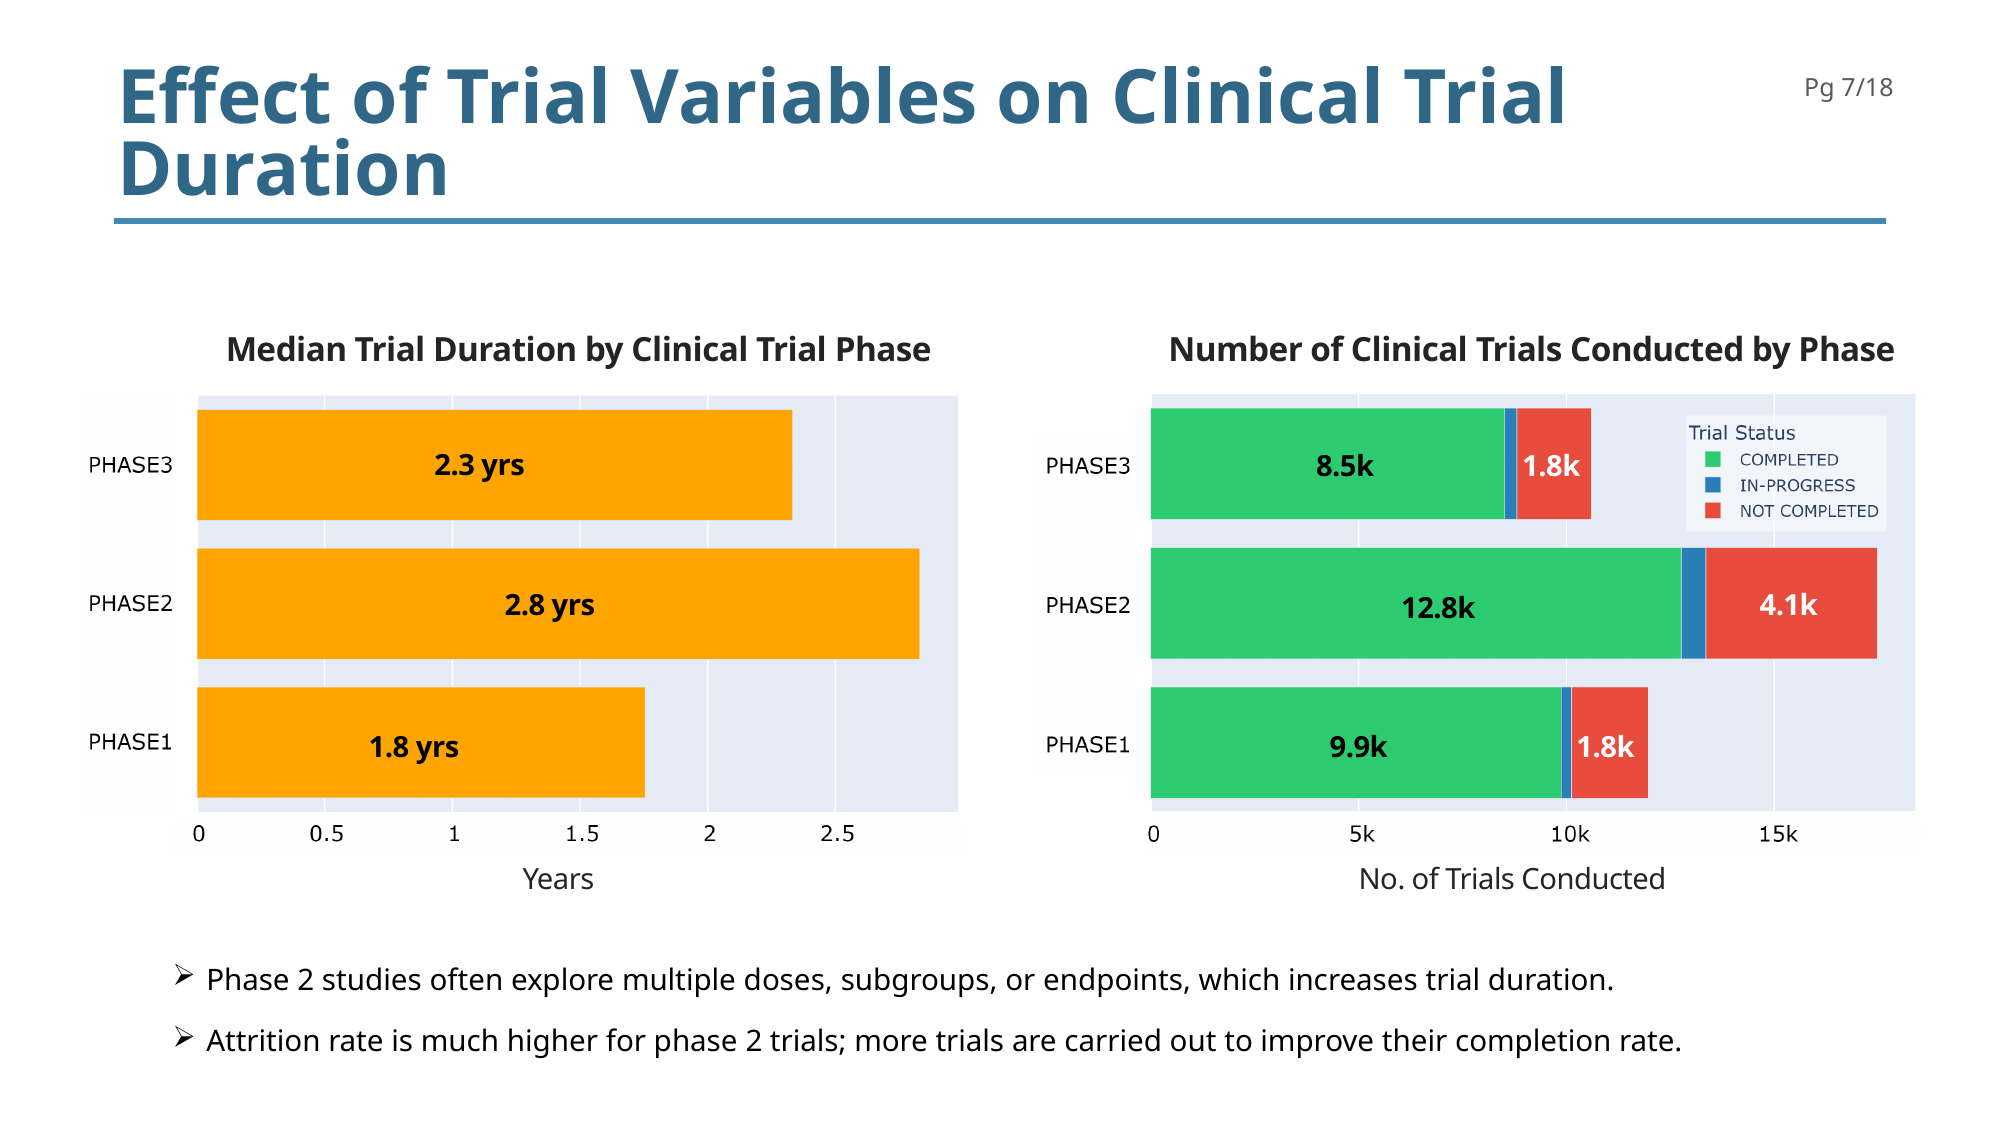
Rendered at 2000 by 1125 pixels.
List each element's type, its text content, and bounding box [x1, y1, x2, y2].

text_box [1033, 325, 1922, 896]
list Phase 2 studies often explore multiple doses, subgroups, or endpoints, which increases trial duration. Attrition rate is much higher for phase 2 trials; more trials are carried out to improve their completion rate. [149, 928, 1762, 1083]
text_box Effect of Trial Variables on Clinical Trial Duration [102, 42, 1824, 218]
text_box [82, 325, 963, 896]
